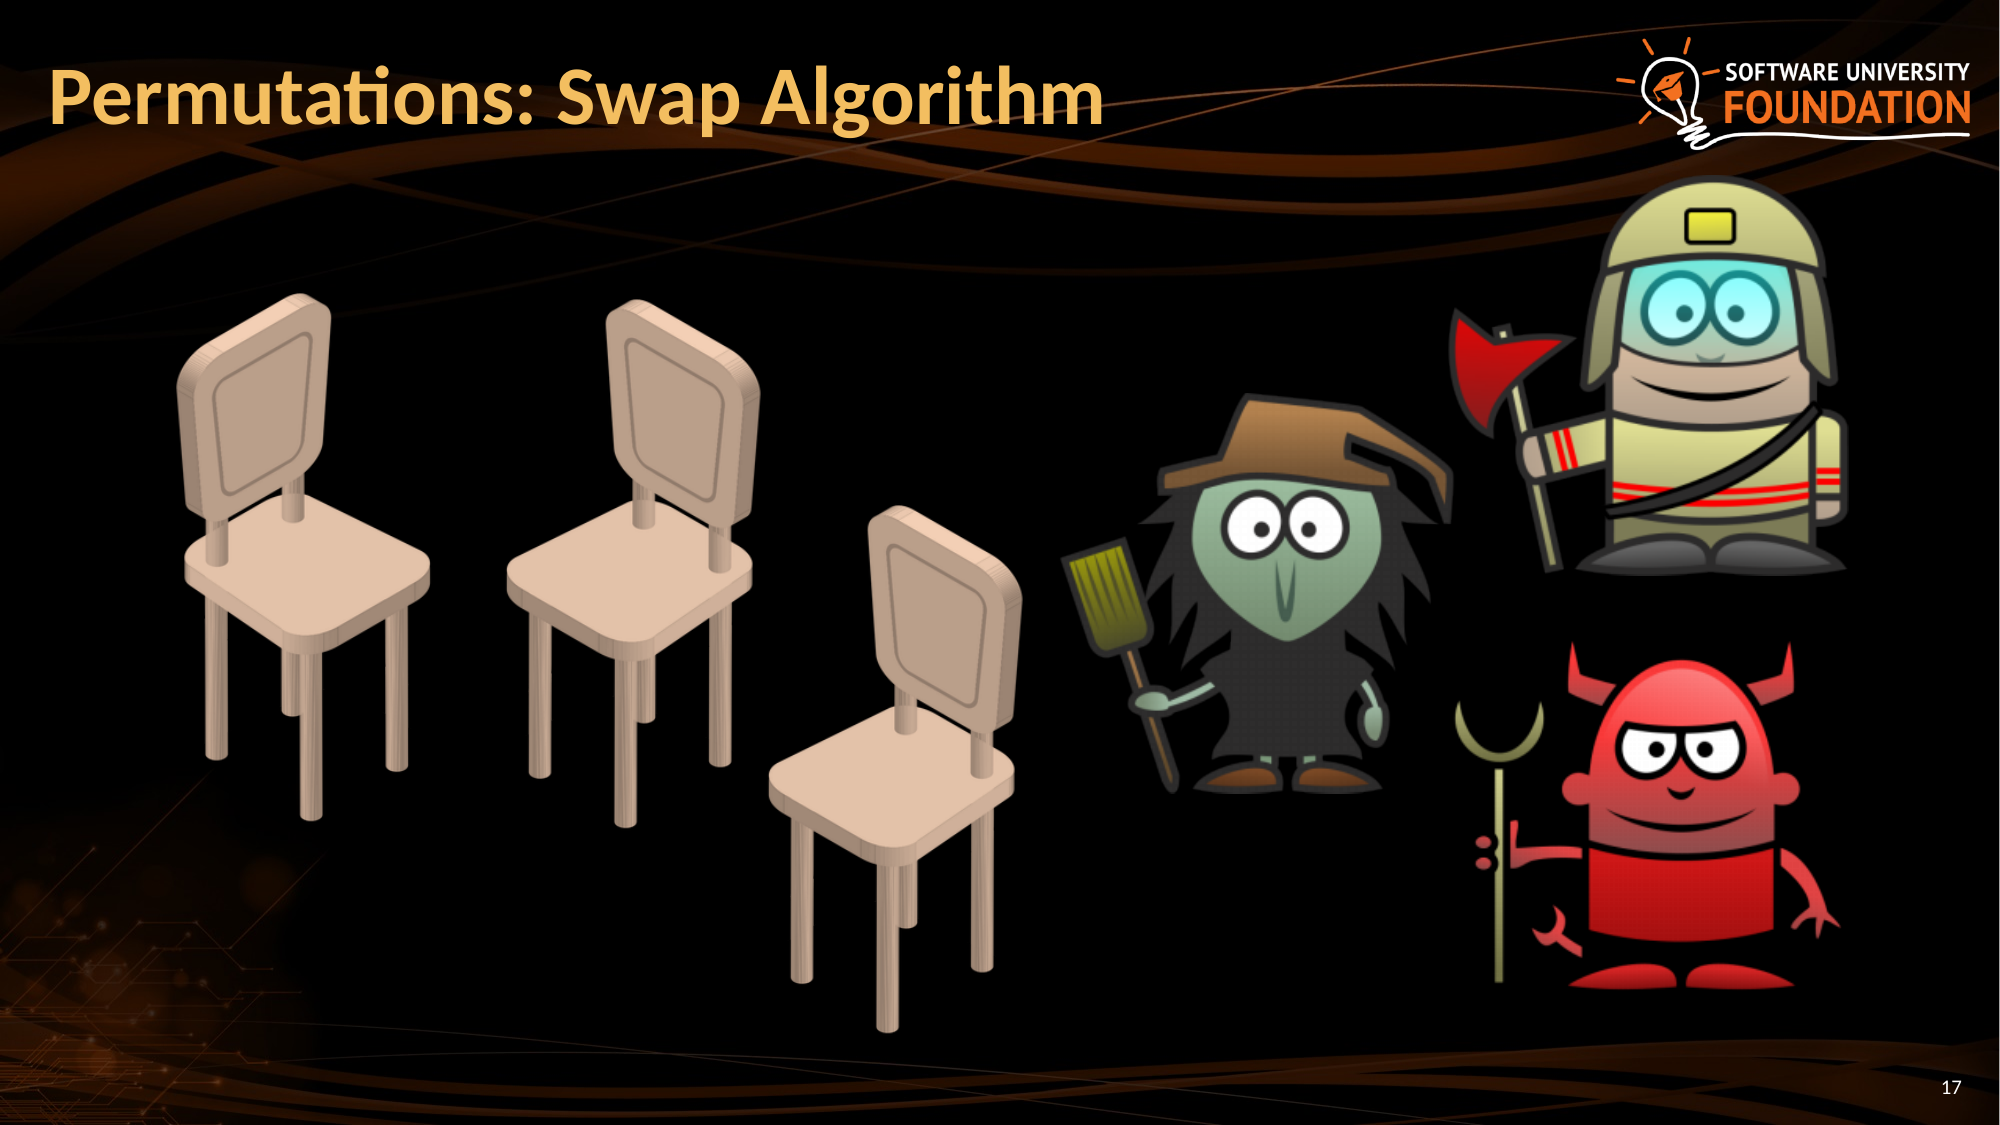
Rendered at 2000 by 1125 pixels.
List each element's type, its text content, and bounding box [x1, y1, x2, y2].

picture [0, 0, 2000, 1125]
title Permutations: Swap Algorithm [30, 6, 1602, 189]
slide_number 17 [1897, 1070, 1968, 1103]
